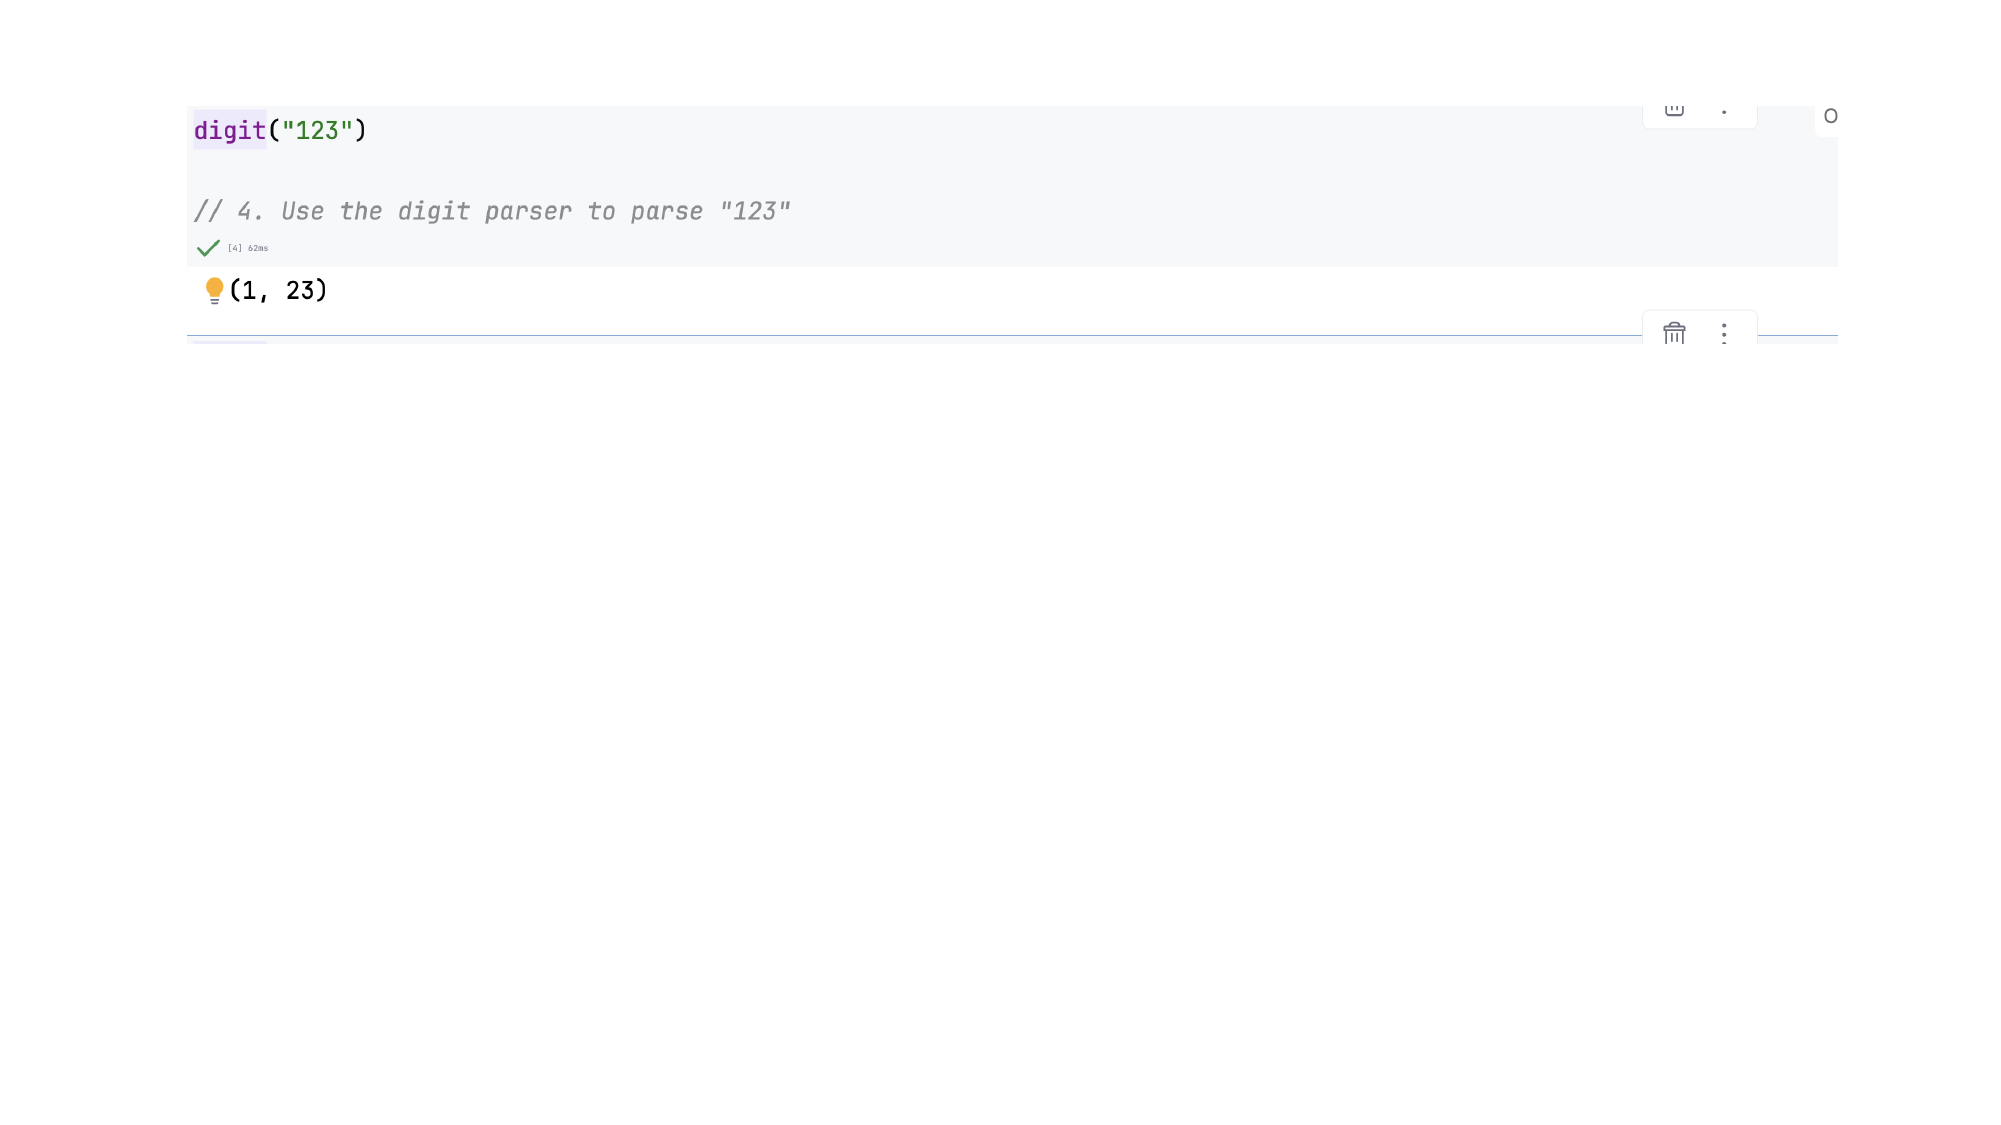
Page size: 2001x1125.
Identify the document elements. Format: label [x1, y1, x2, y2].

picture [186, 105, 1838, 345]
